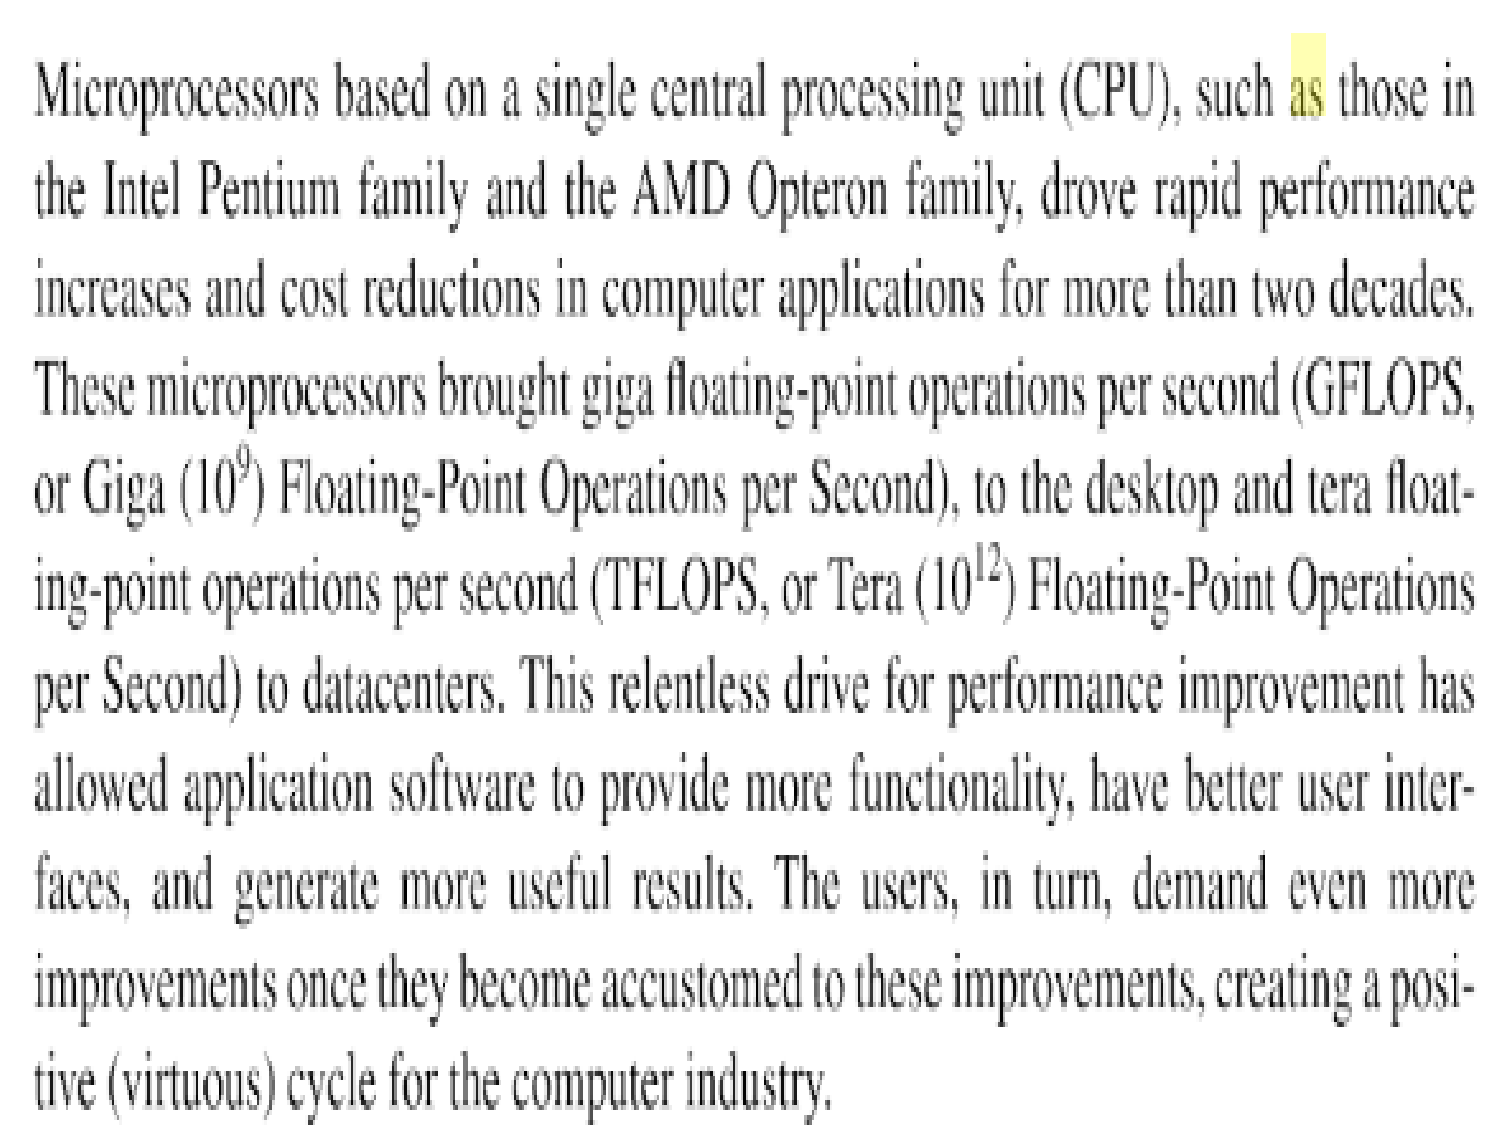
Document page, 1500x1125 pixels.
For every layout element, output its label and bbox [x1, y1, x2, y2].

list [0, 0, 1500, 1125]
